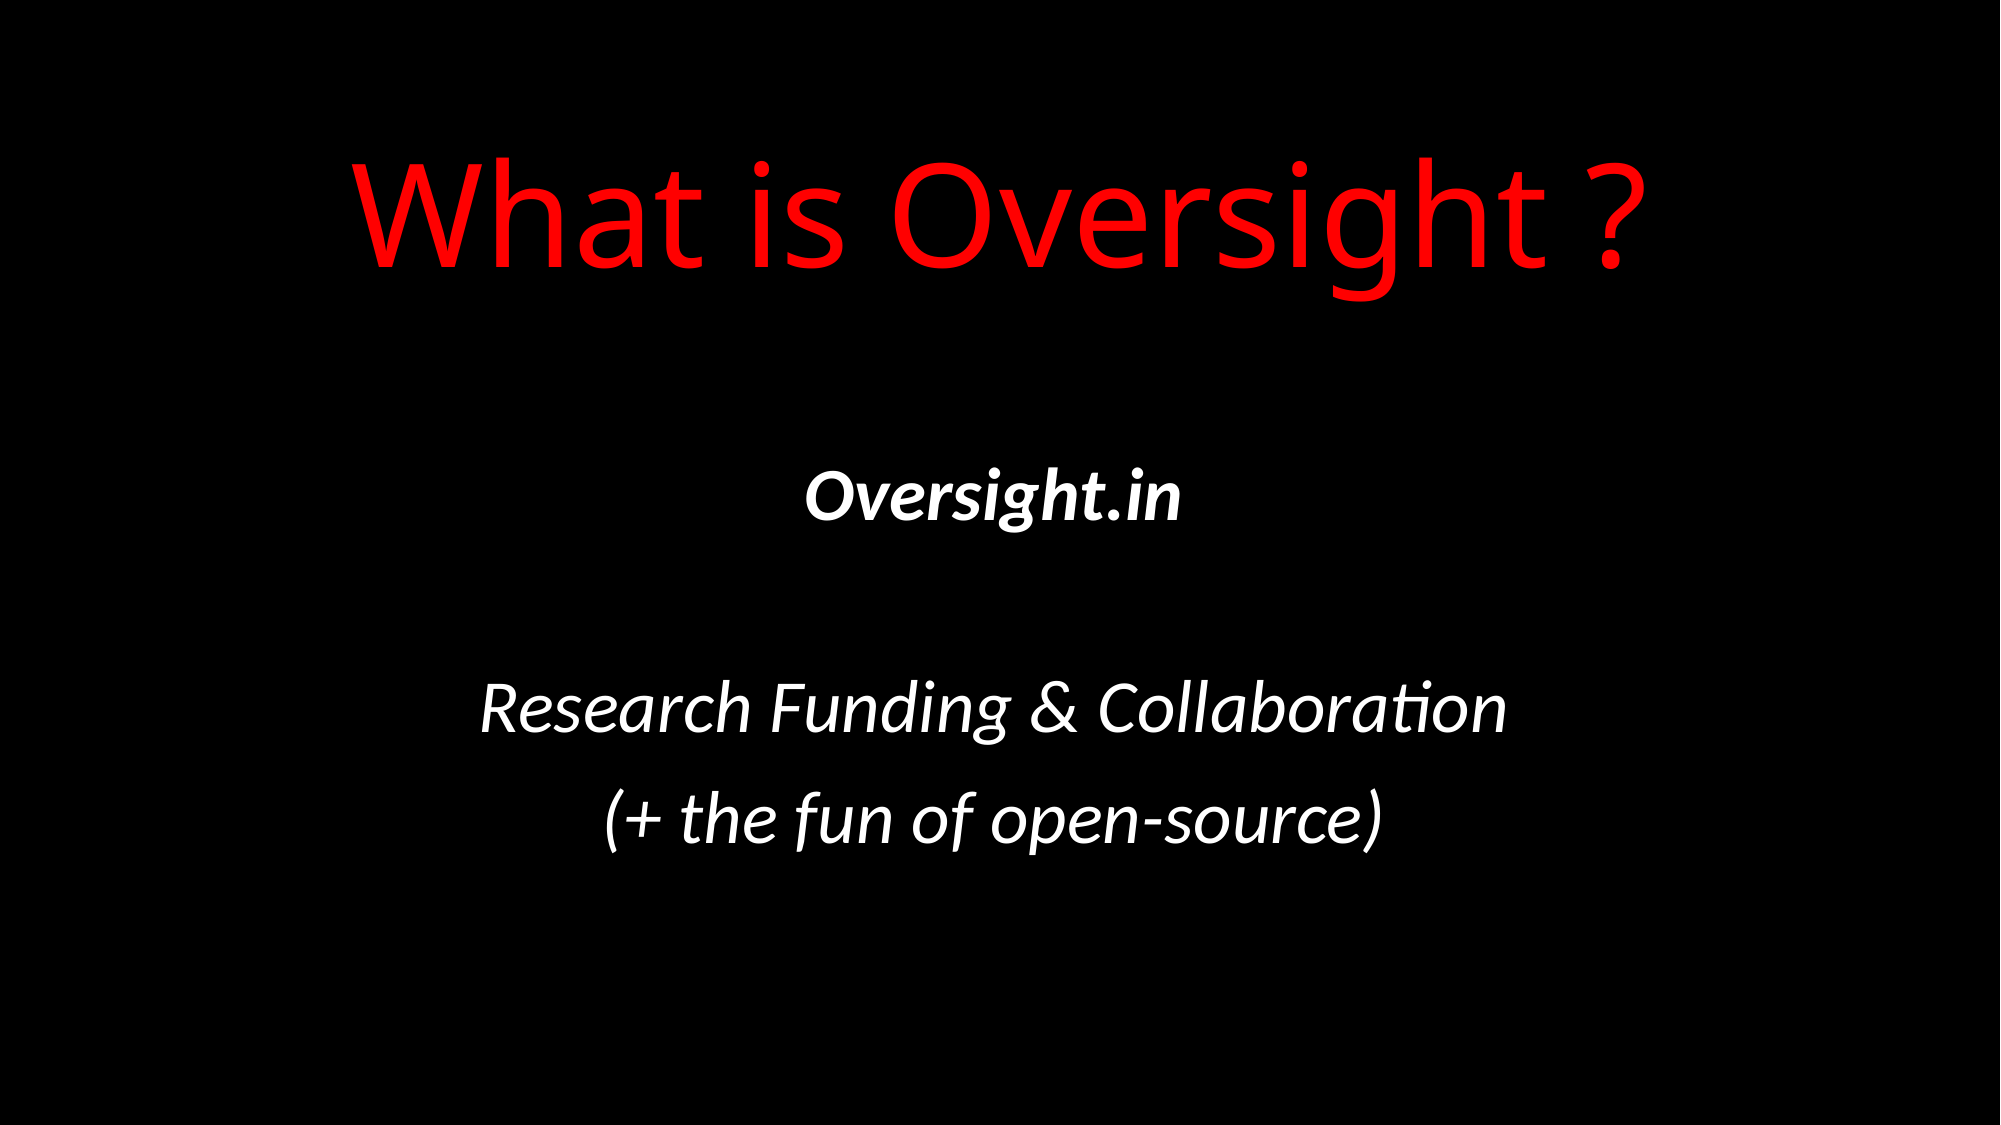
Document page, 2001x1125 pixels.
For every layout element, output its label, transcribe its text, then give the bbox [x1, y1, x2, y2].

text_box What is Oversight ? [249, 114, 1750, 304]
text_box Research Funding & Collaboration (+ the fun of open-source) [0, 720, 2000, 796]
text_box Oversight.in [0, 452, 2000, 528]
